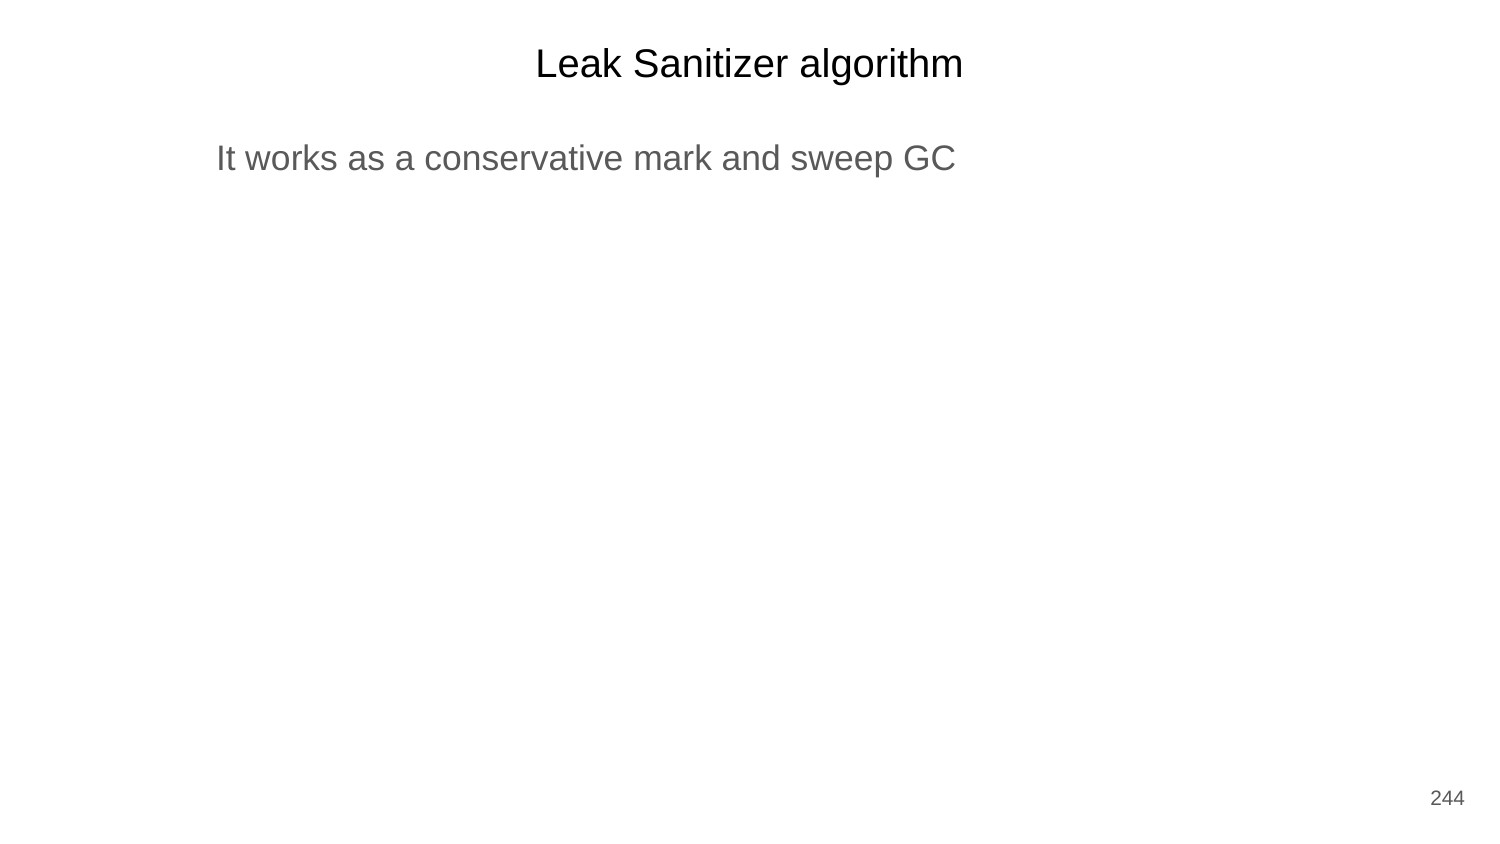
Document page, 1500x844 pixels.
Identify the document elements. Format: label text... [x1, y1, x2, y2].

text_box It works as a conservative mark and sweep GC [51, 77, 1480, 812]
slide_number 244 [1389, 764, 1480, 830]
text_box Leak Sanitizer algorithm [51, 22, 1449, 101]
